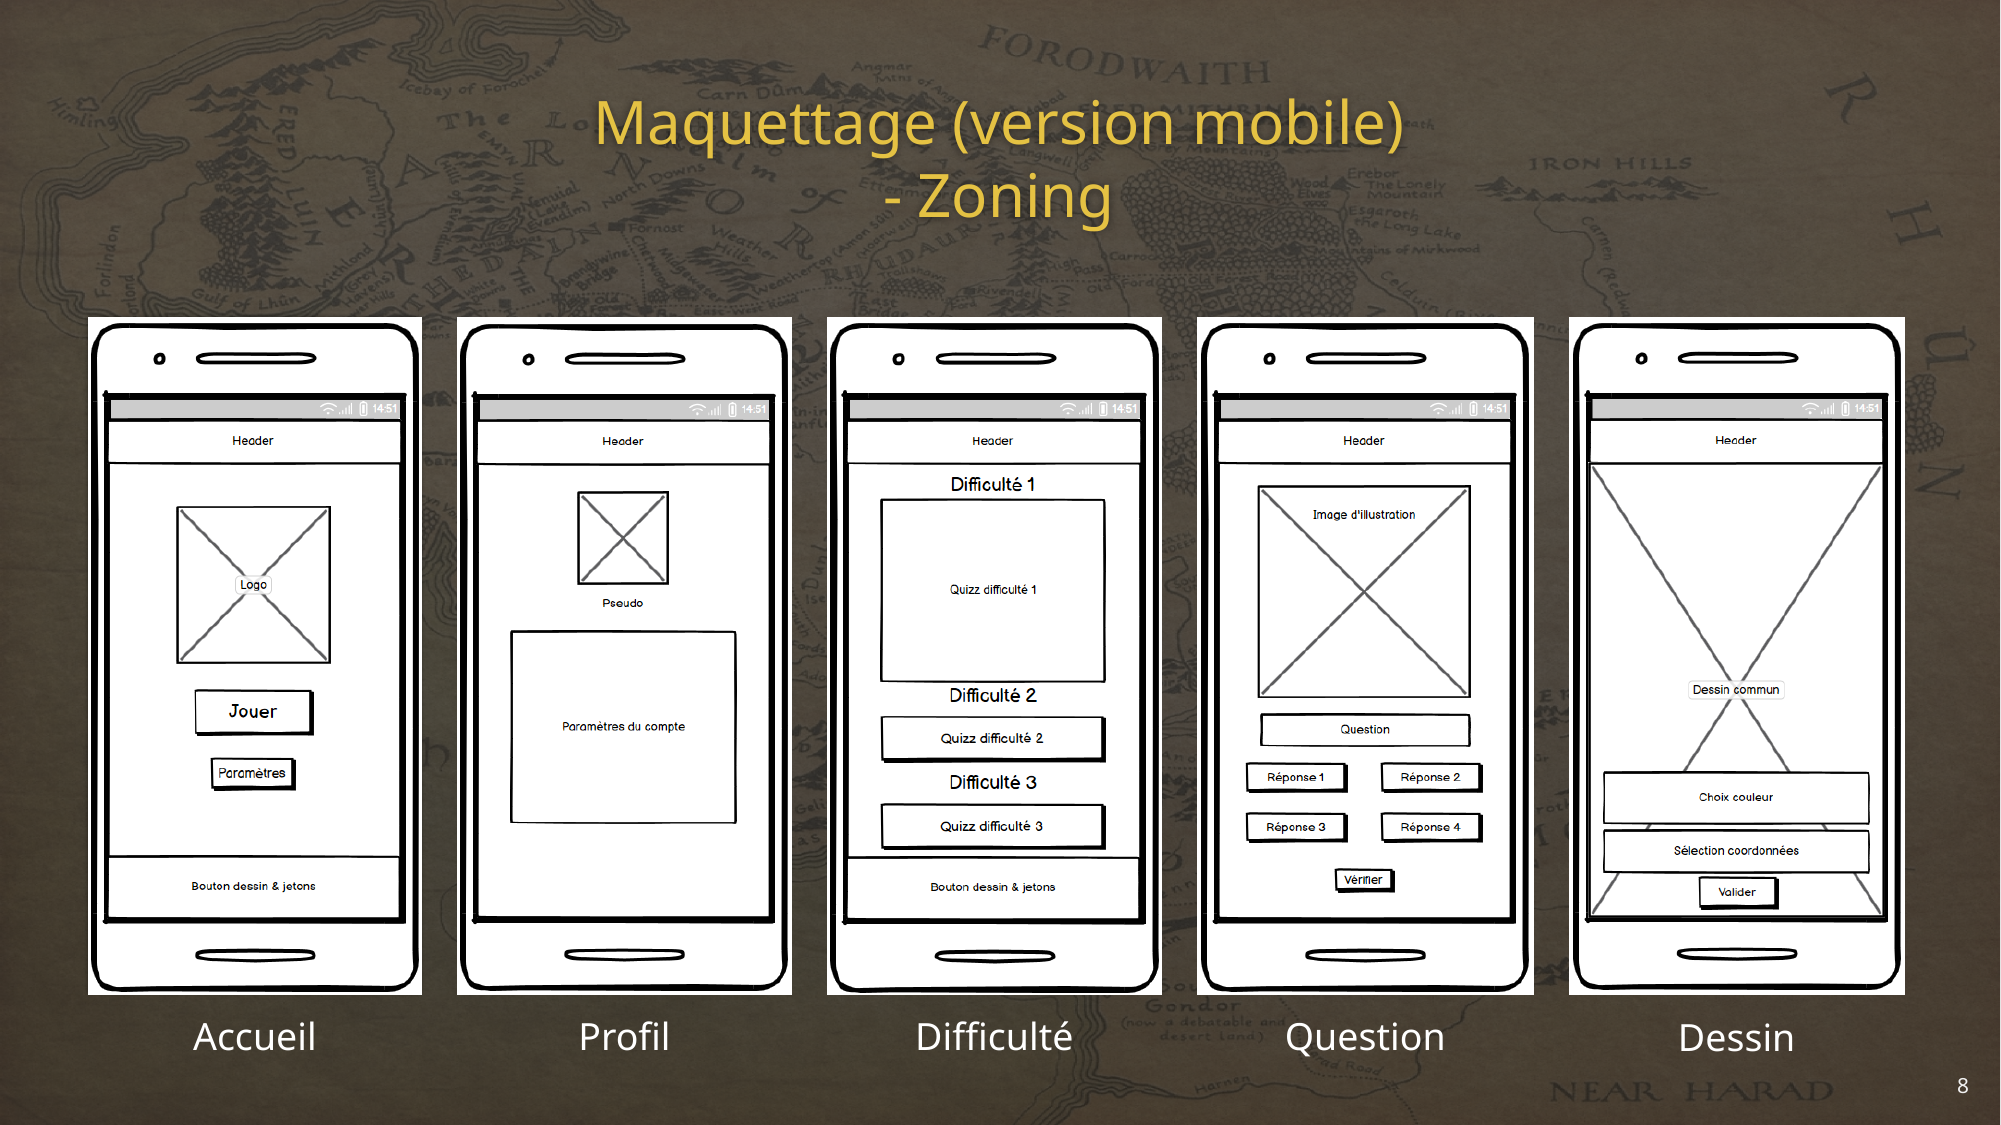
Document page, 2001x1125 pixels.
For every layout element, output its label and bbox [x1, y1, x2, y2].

picture [0, 0, 2000, 1125]
text_box [457, 316, 792, 1066]
list [88, 317, 423, 995]
text_box [827, 317, 1162, 1067]
text_box [1196, 316, 1534, 1066]
text_box [1569, 316, 1905, 1067]
